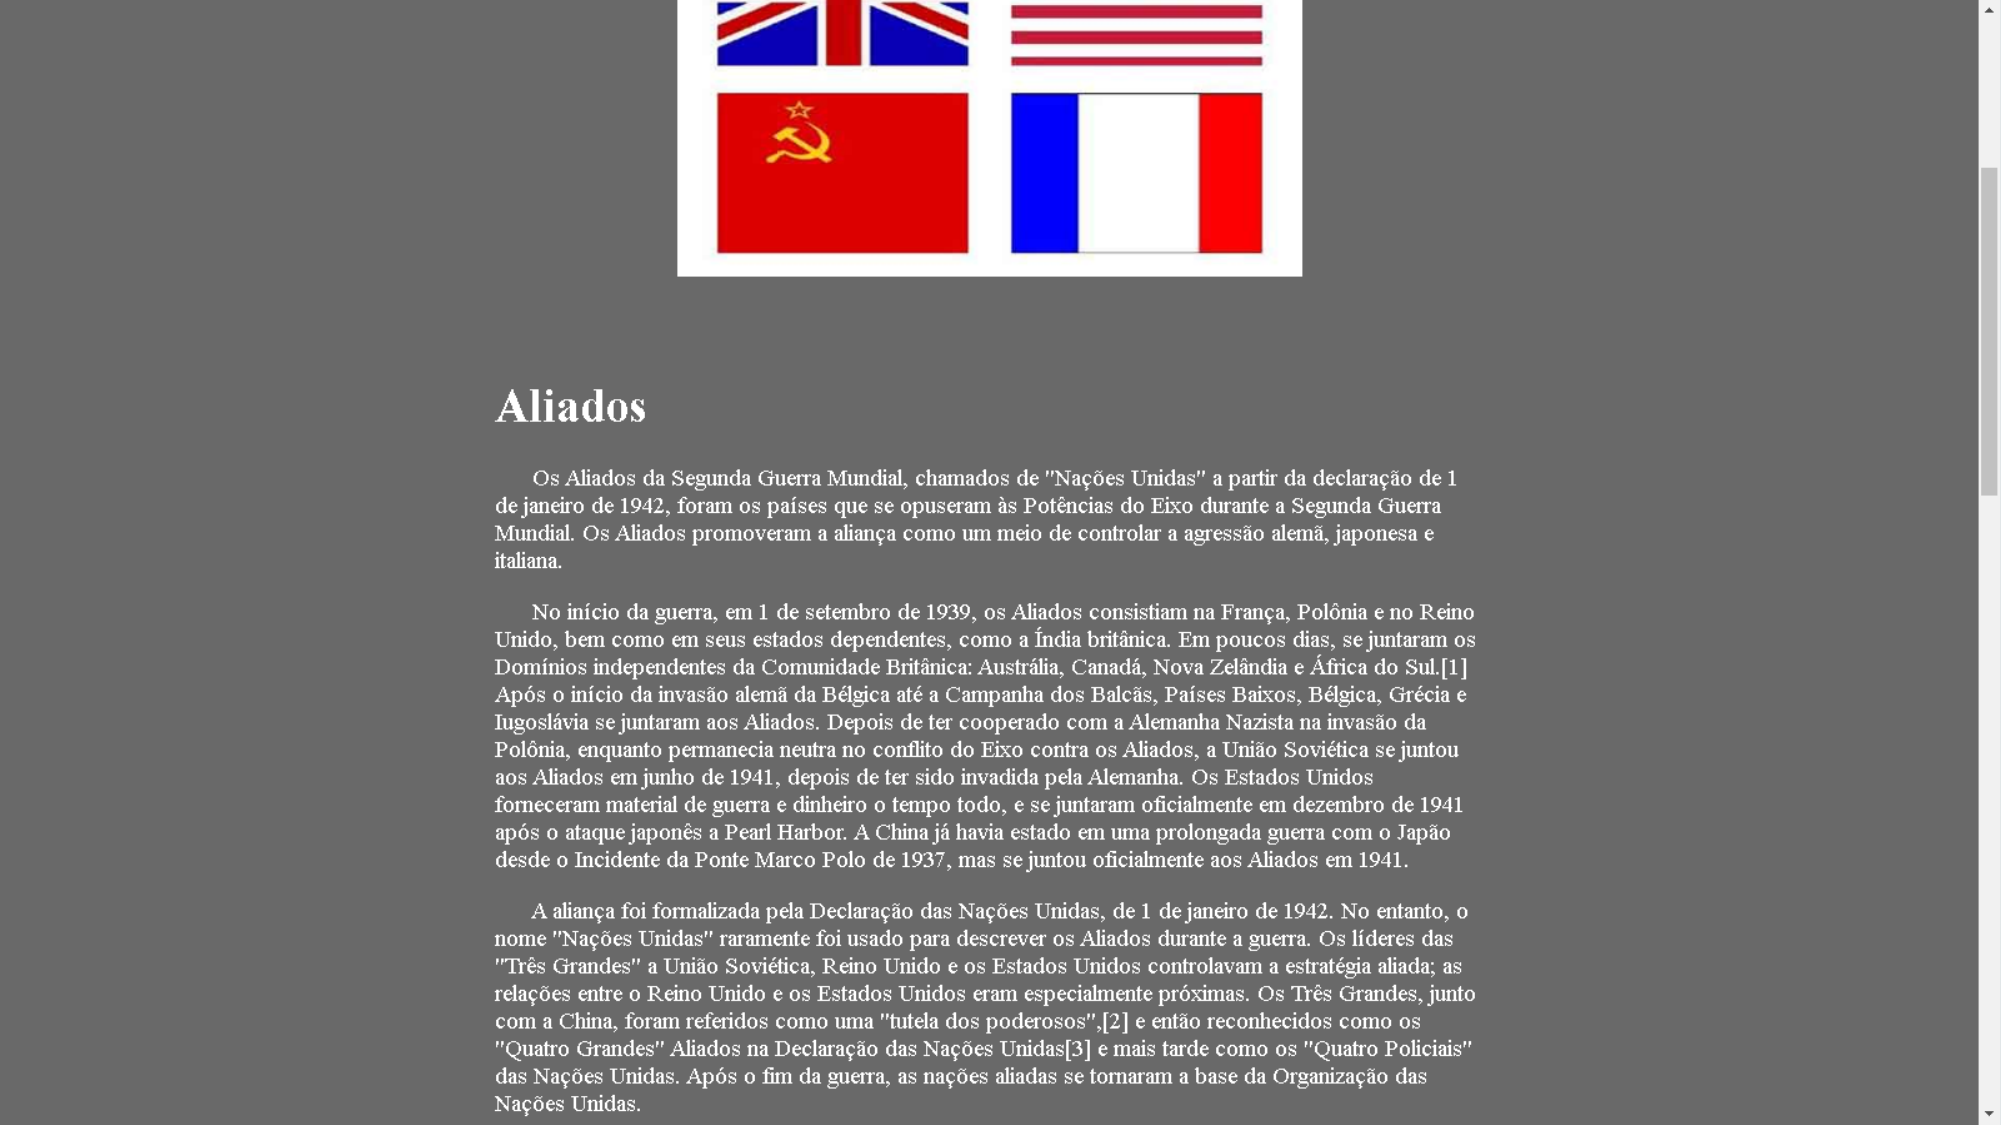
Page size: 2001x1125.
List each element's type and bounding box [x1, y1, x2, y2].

list [0, 0, 2000, 1125]
